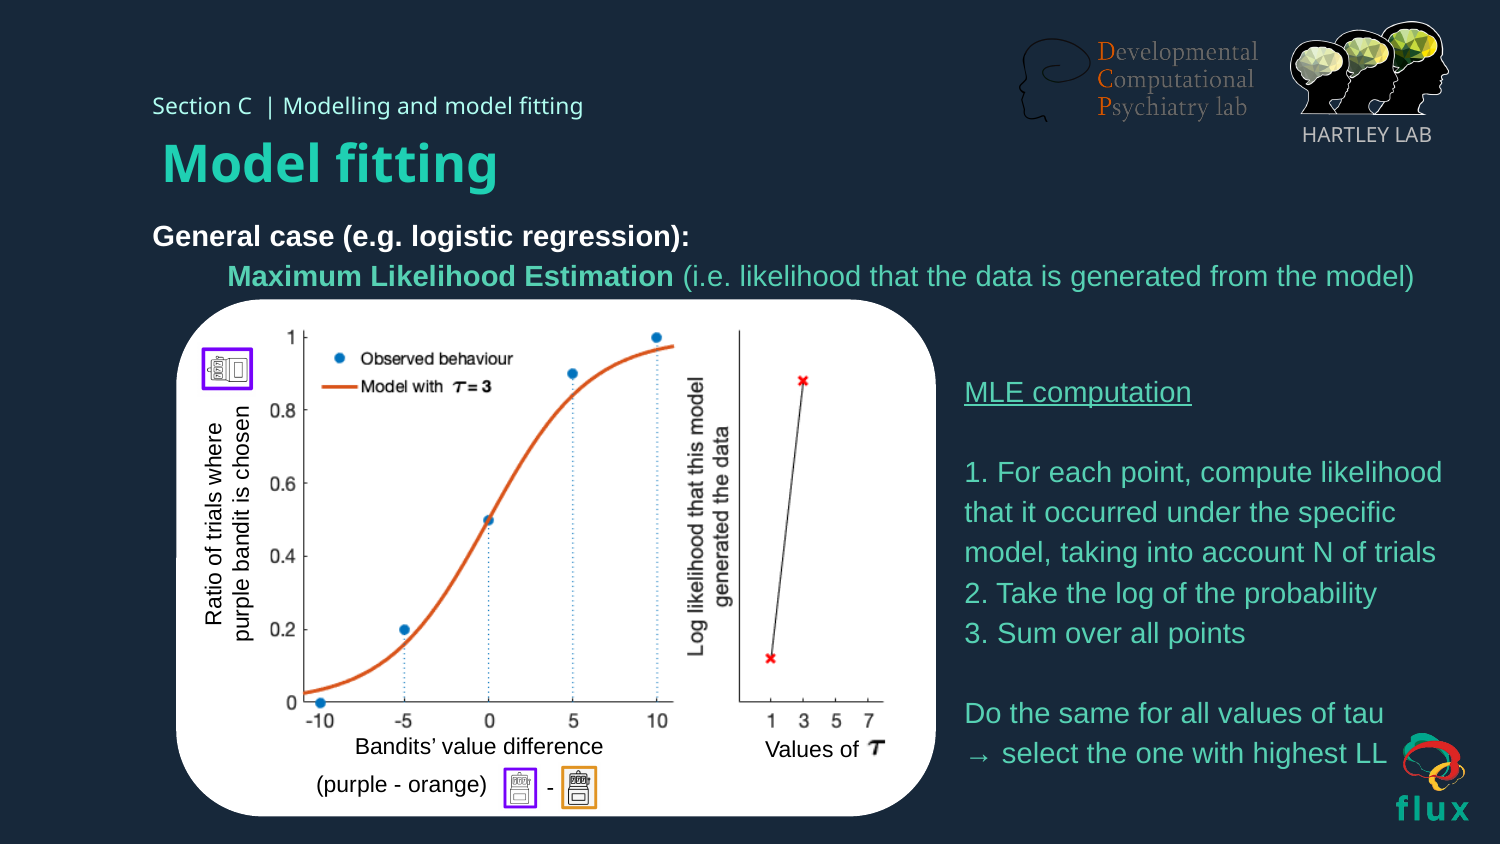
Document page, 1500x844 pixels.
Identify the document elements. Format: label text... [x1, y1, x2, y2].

text_box MLE computation 1. For each point, compute likelihood that it occurred under the specific model, taking into account N of trials 2. Take the log of the probability 3. Sum over all points Do the same for all values of tau → select the one with highest LL [926, 352, 1489, 779]
text_box Bandits’ value difference (purple - orange) [301, 742, 658, 844]
picture [498, 763, 542, 811]
text_box [176, 307, 929, 817]
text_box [1244, 20, 1490, 156]
picture [198, 339, 256, 399]
picture [1390, 728, 1471, 823]
picture [558, 762, 601, 813]
text_box General case (e.g. logistic regression): Maximum Likelihood Estimation (i.e. likelihood that the data is generated from the model) [137, 197, 1465, 307]
text_box Section C | Modelling and model fitting [137, 78, 1118, 134]
picture [1014, 38, 1244, 124]
text_box Ratio of trials where purple bandit is chosen [183, 378, 265, 671]
text_box Values of [749, 719, 914, 832]
text_box Model fitting [146, 115, 786, 197]
picture [270, 314, 893, 779]
